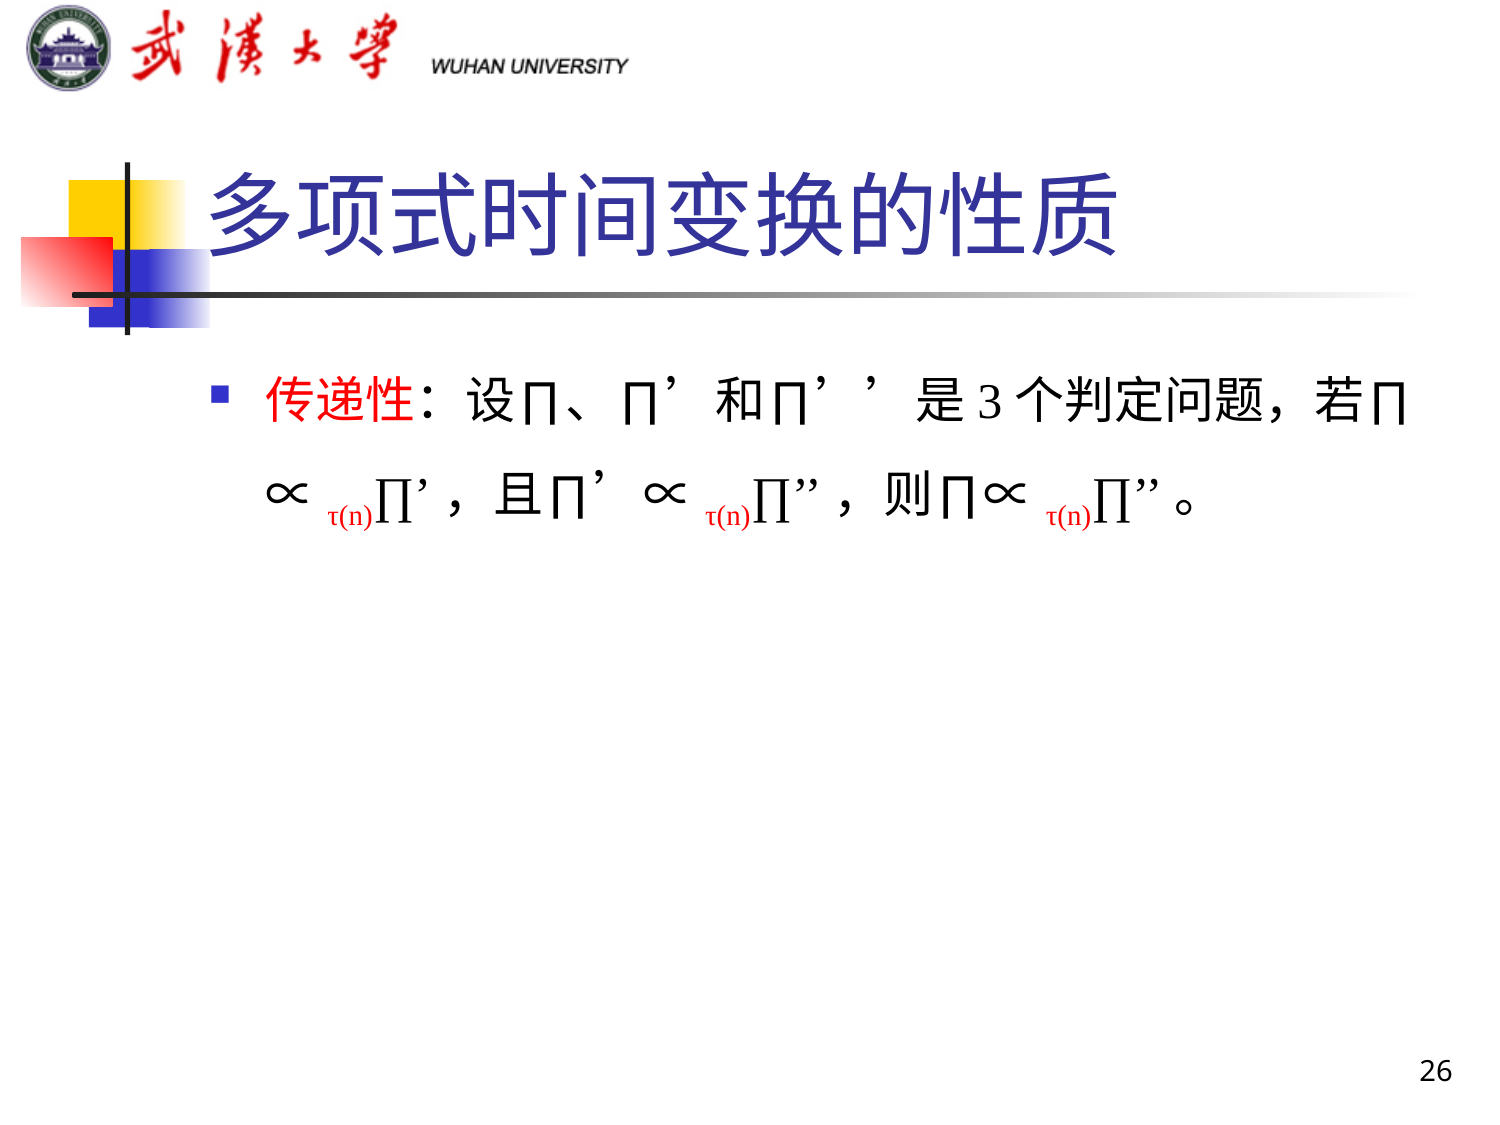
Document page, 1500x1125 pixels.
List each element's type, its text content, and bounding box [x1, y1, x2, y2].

slide_number 26 [1155, 1024, 1468, 1100]
list 传递性：设∏、∏’和∏’’是3个判定问题，若∏∝τ(n)∏’，且∏’∝τ(n)∏’’，则∏∝τ(n)∏’’。 [193, 331, 1469, 1006]
picture [0, 0, 643, 93]
title 多项式时间变换的性质 [188, 35, 1468, 275]
